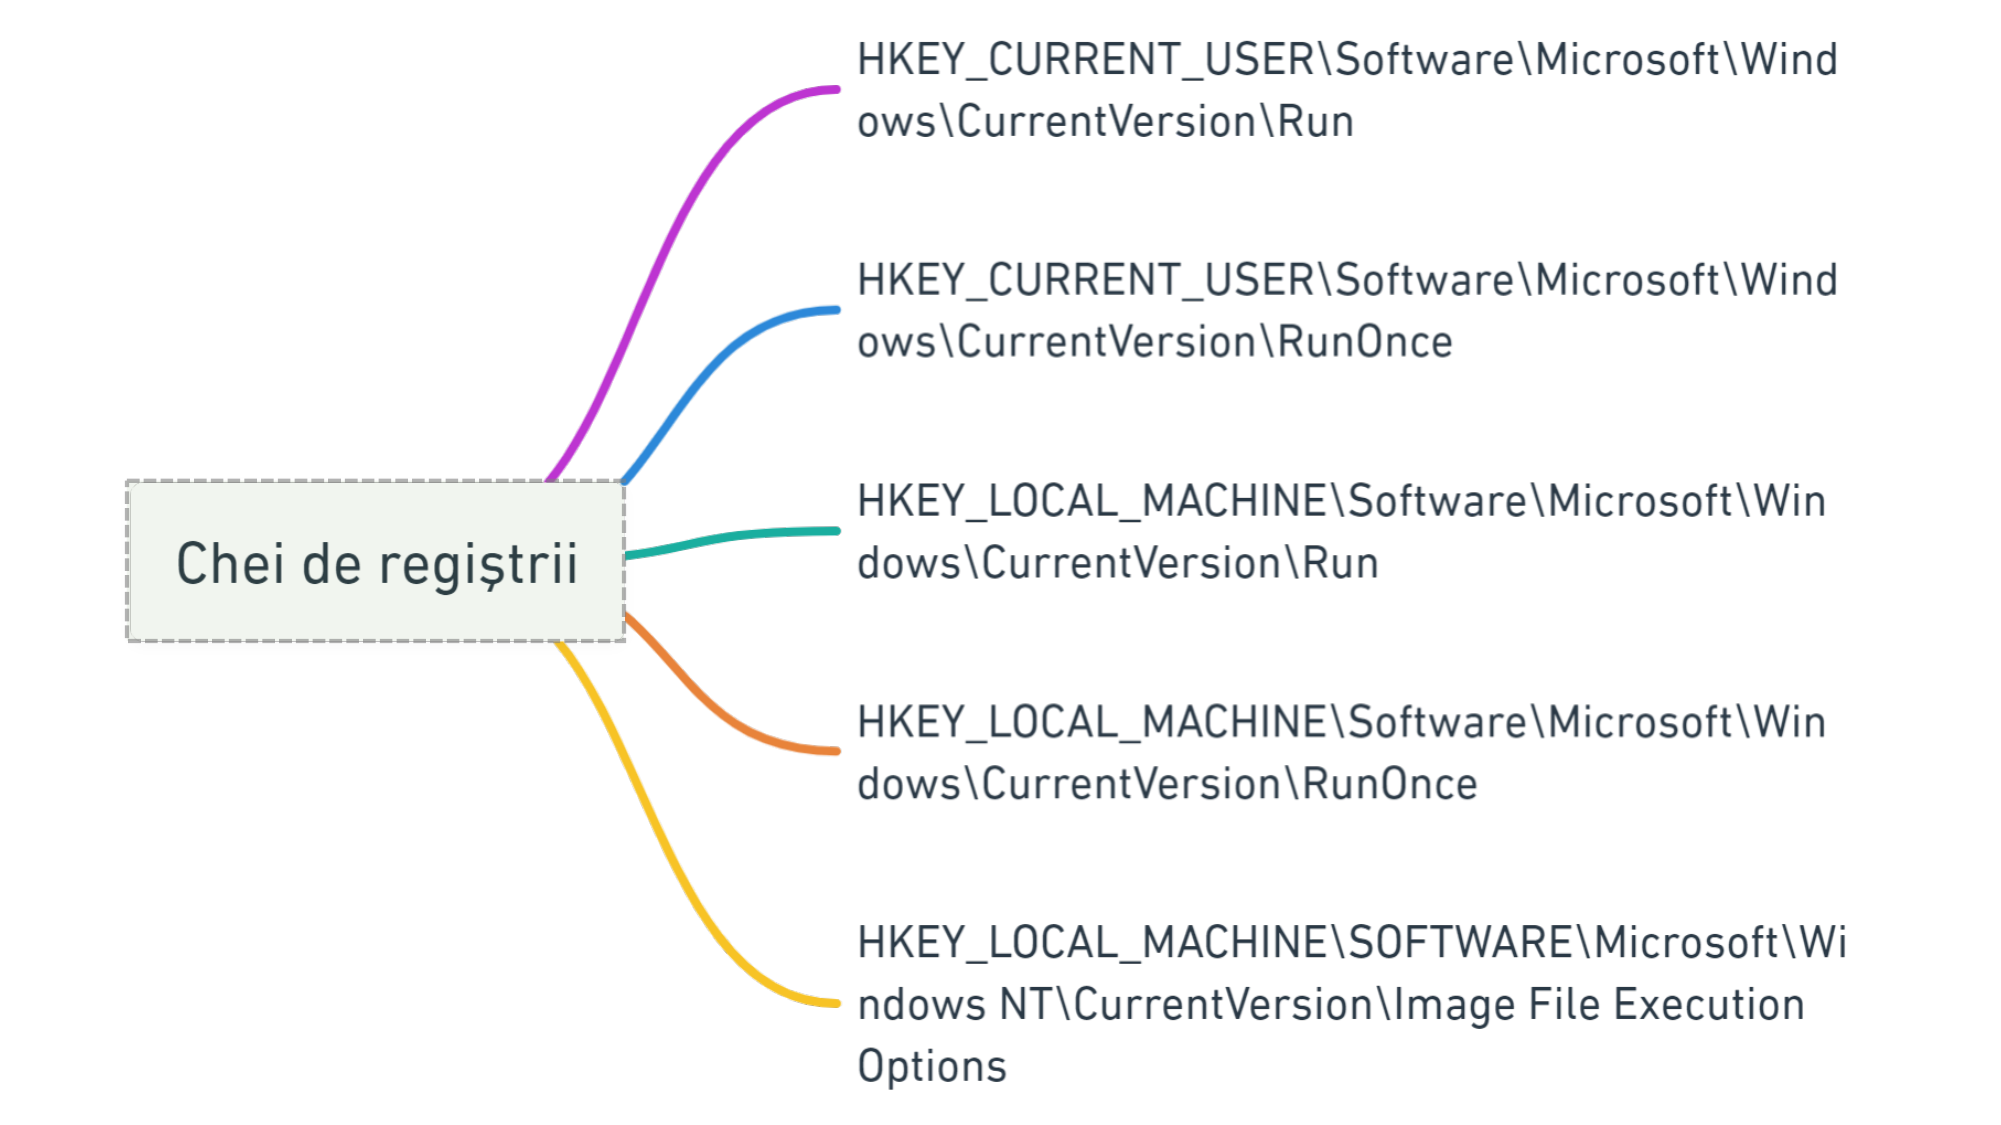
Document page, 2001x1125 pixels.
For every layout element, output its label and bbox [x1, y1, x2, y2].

picture [110, 0, 1889, 1125]
